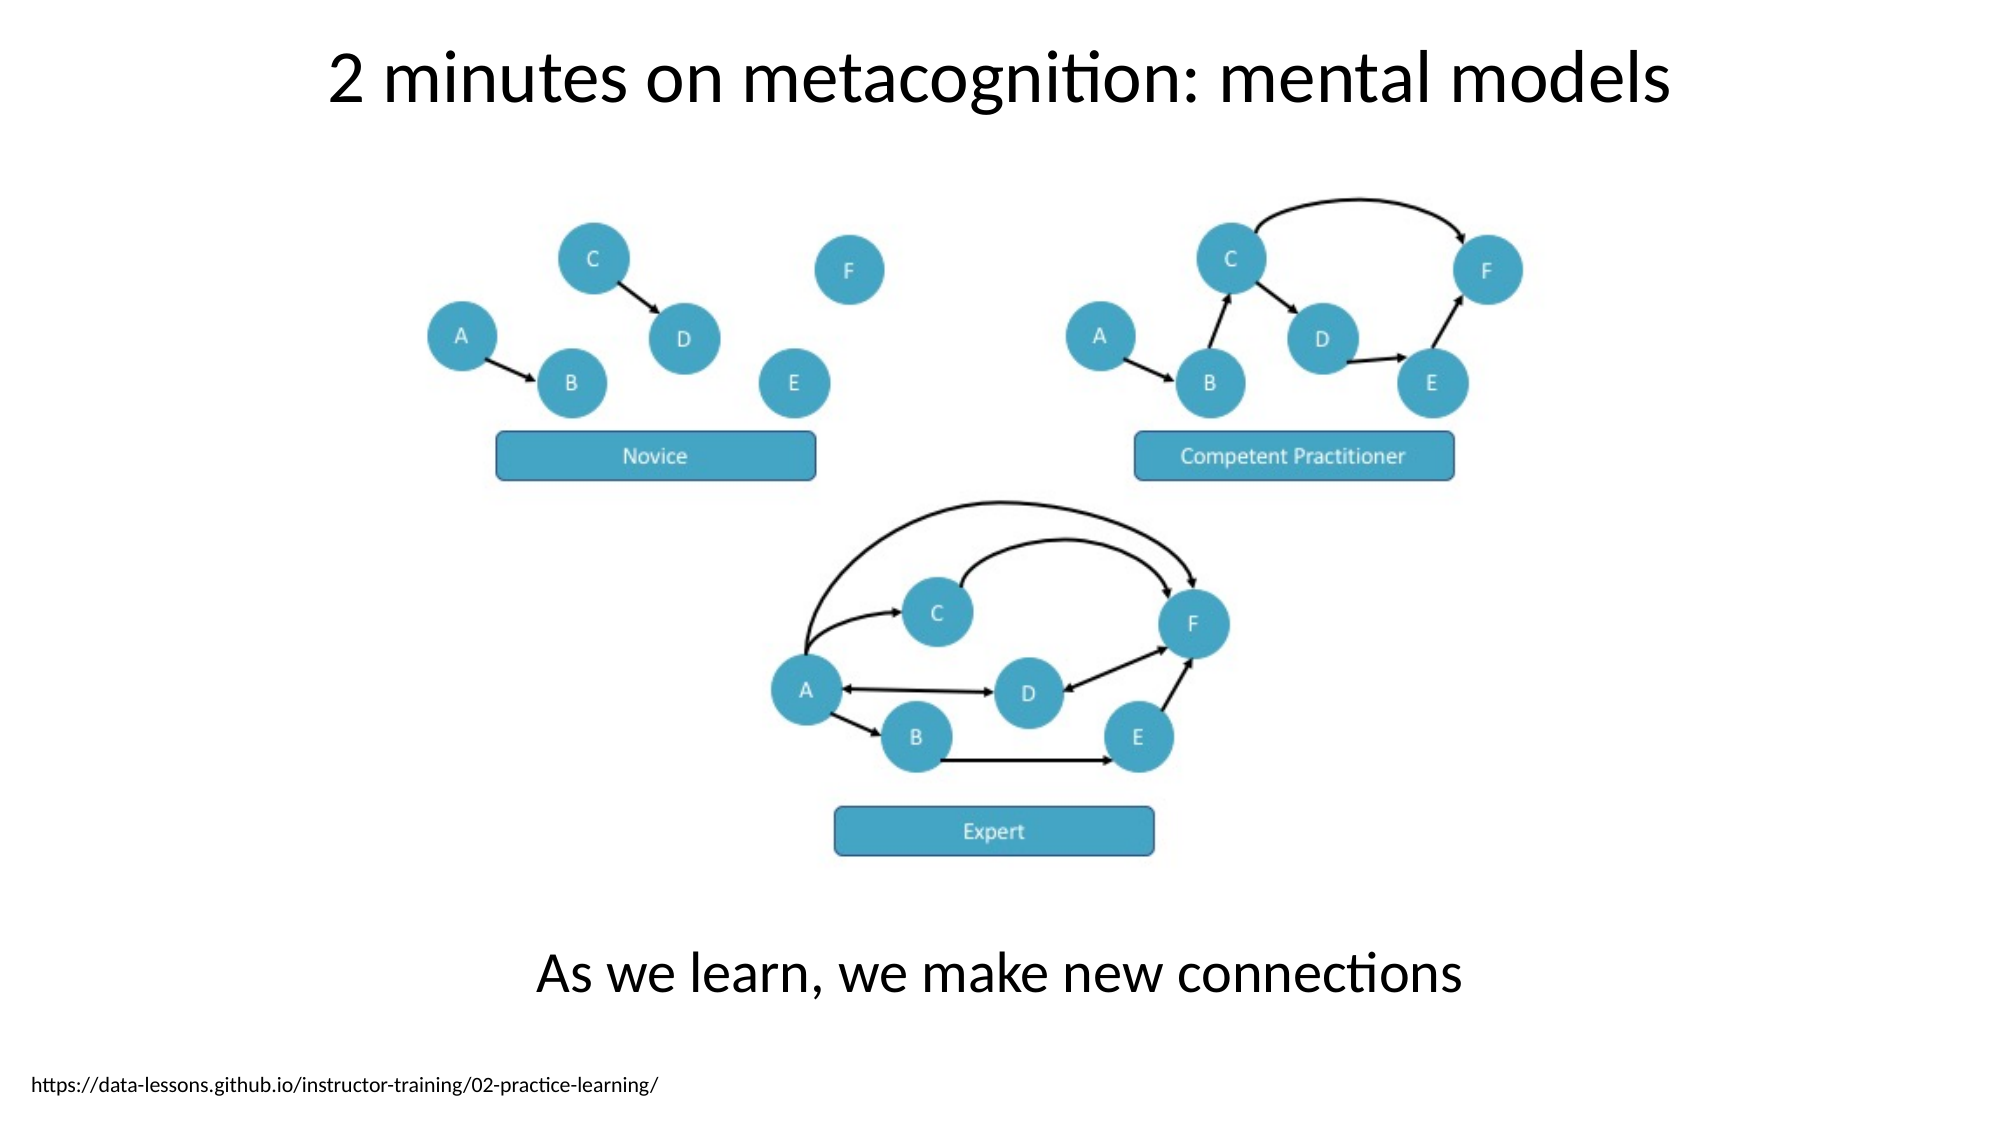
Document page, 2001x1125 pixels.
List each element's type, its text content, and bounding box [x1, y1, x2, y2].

text_box 2 minutes on metacognition: mental models [0, 20, 2000, 125]
text_box https://data-lessons.github.io/instructor-training/02-practice-learning/ [16, 1062, 786, 1104]
text_box As we learn, we make new connections [521, 926, 1479, 1012]
picture [372, 169, 1628, 876]
